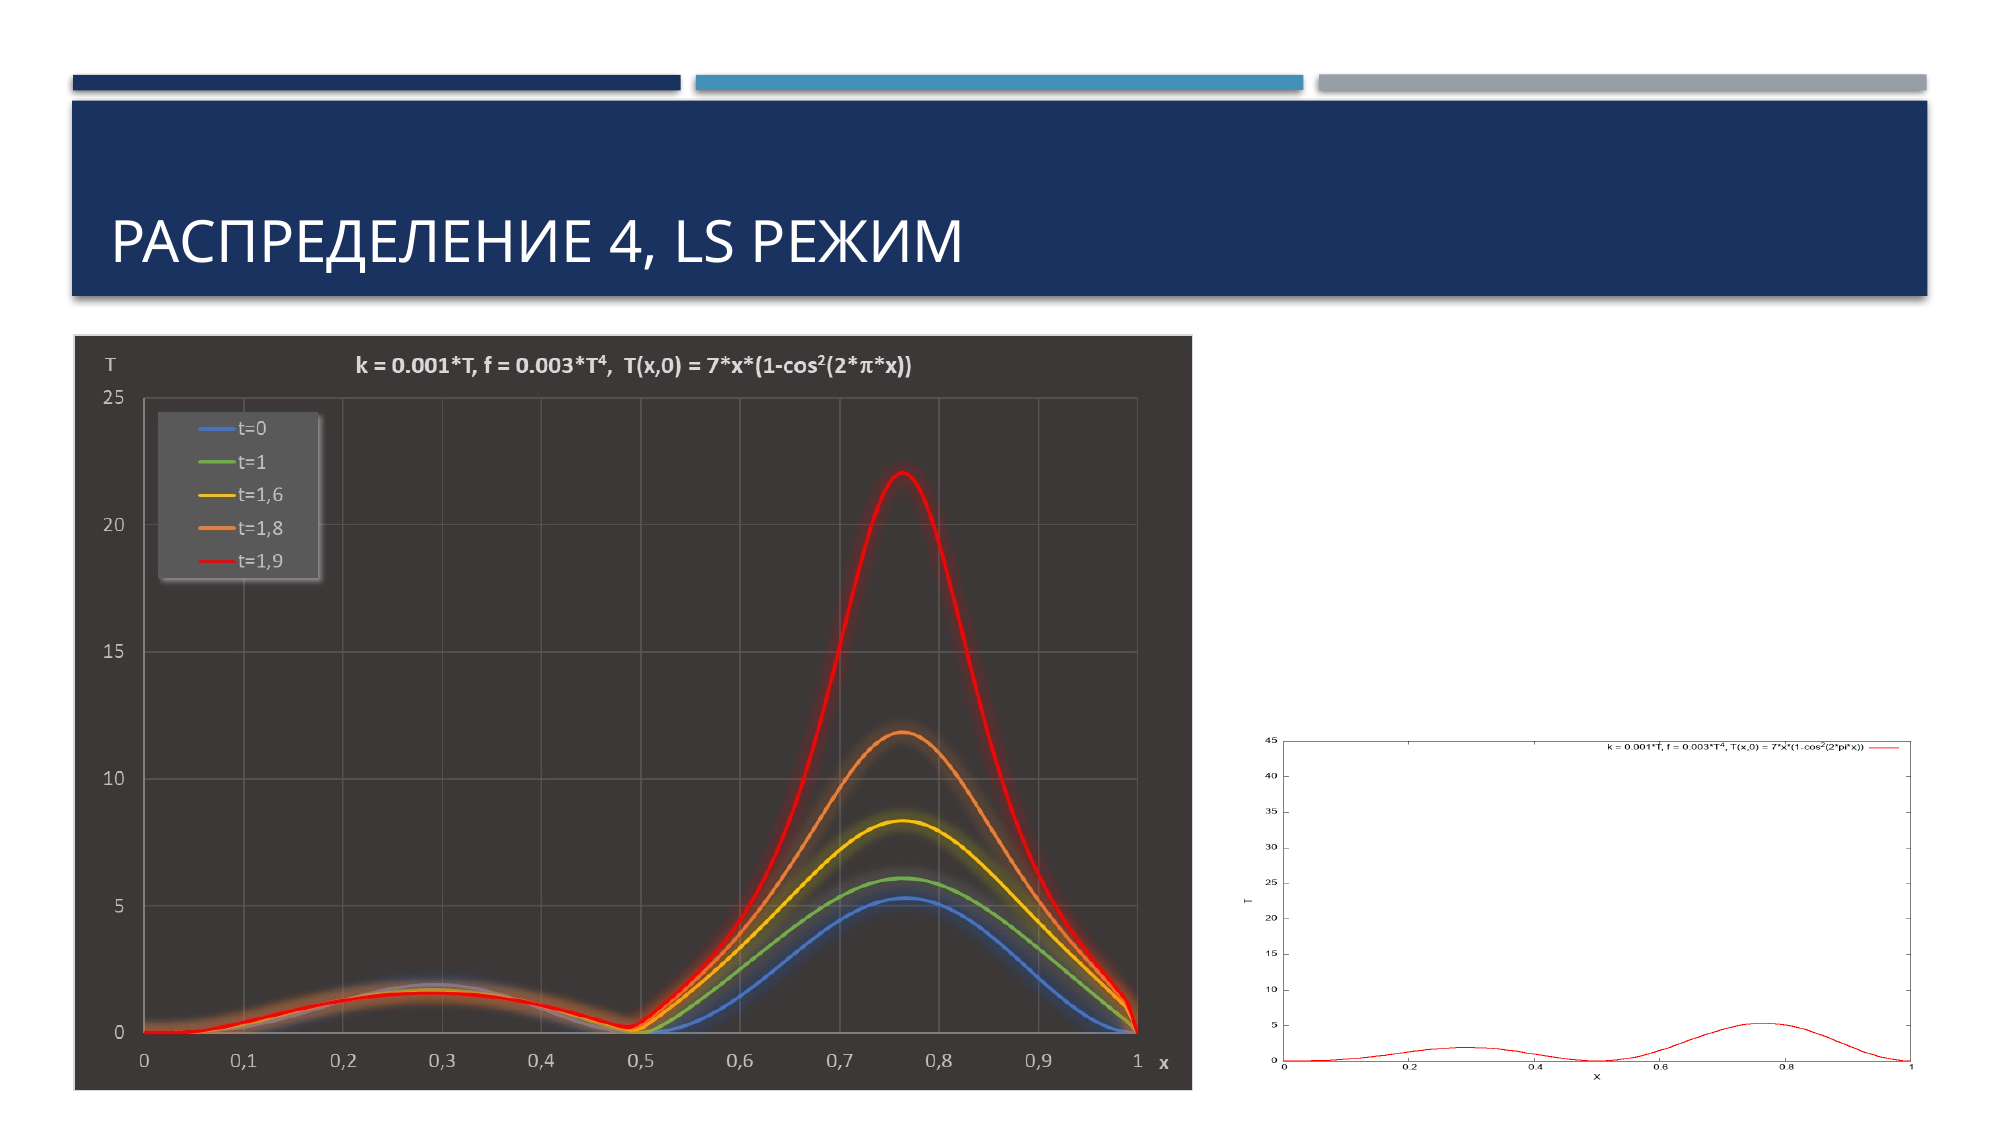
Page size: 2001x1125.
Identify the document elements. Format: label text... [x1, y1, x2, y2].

picture [72, 334, 1193, 1092]
picture [1239, 734, 1929, 1084]
title распределение 4, LS режим [95, 115, 1905, 282]
